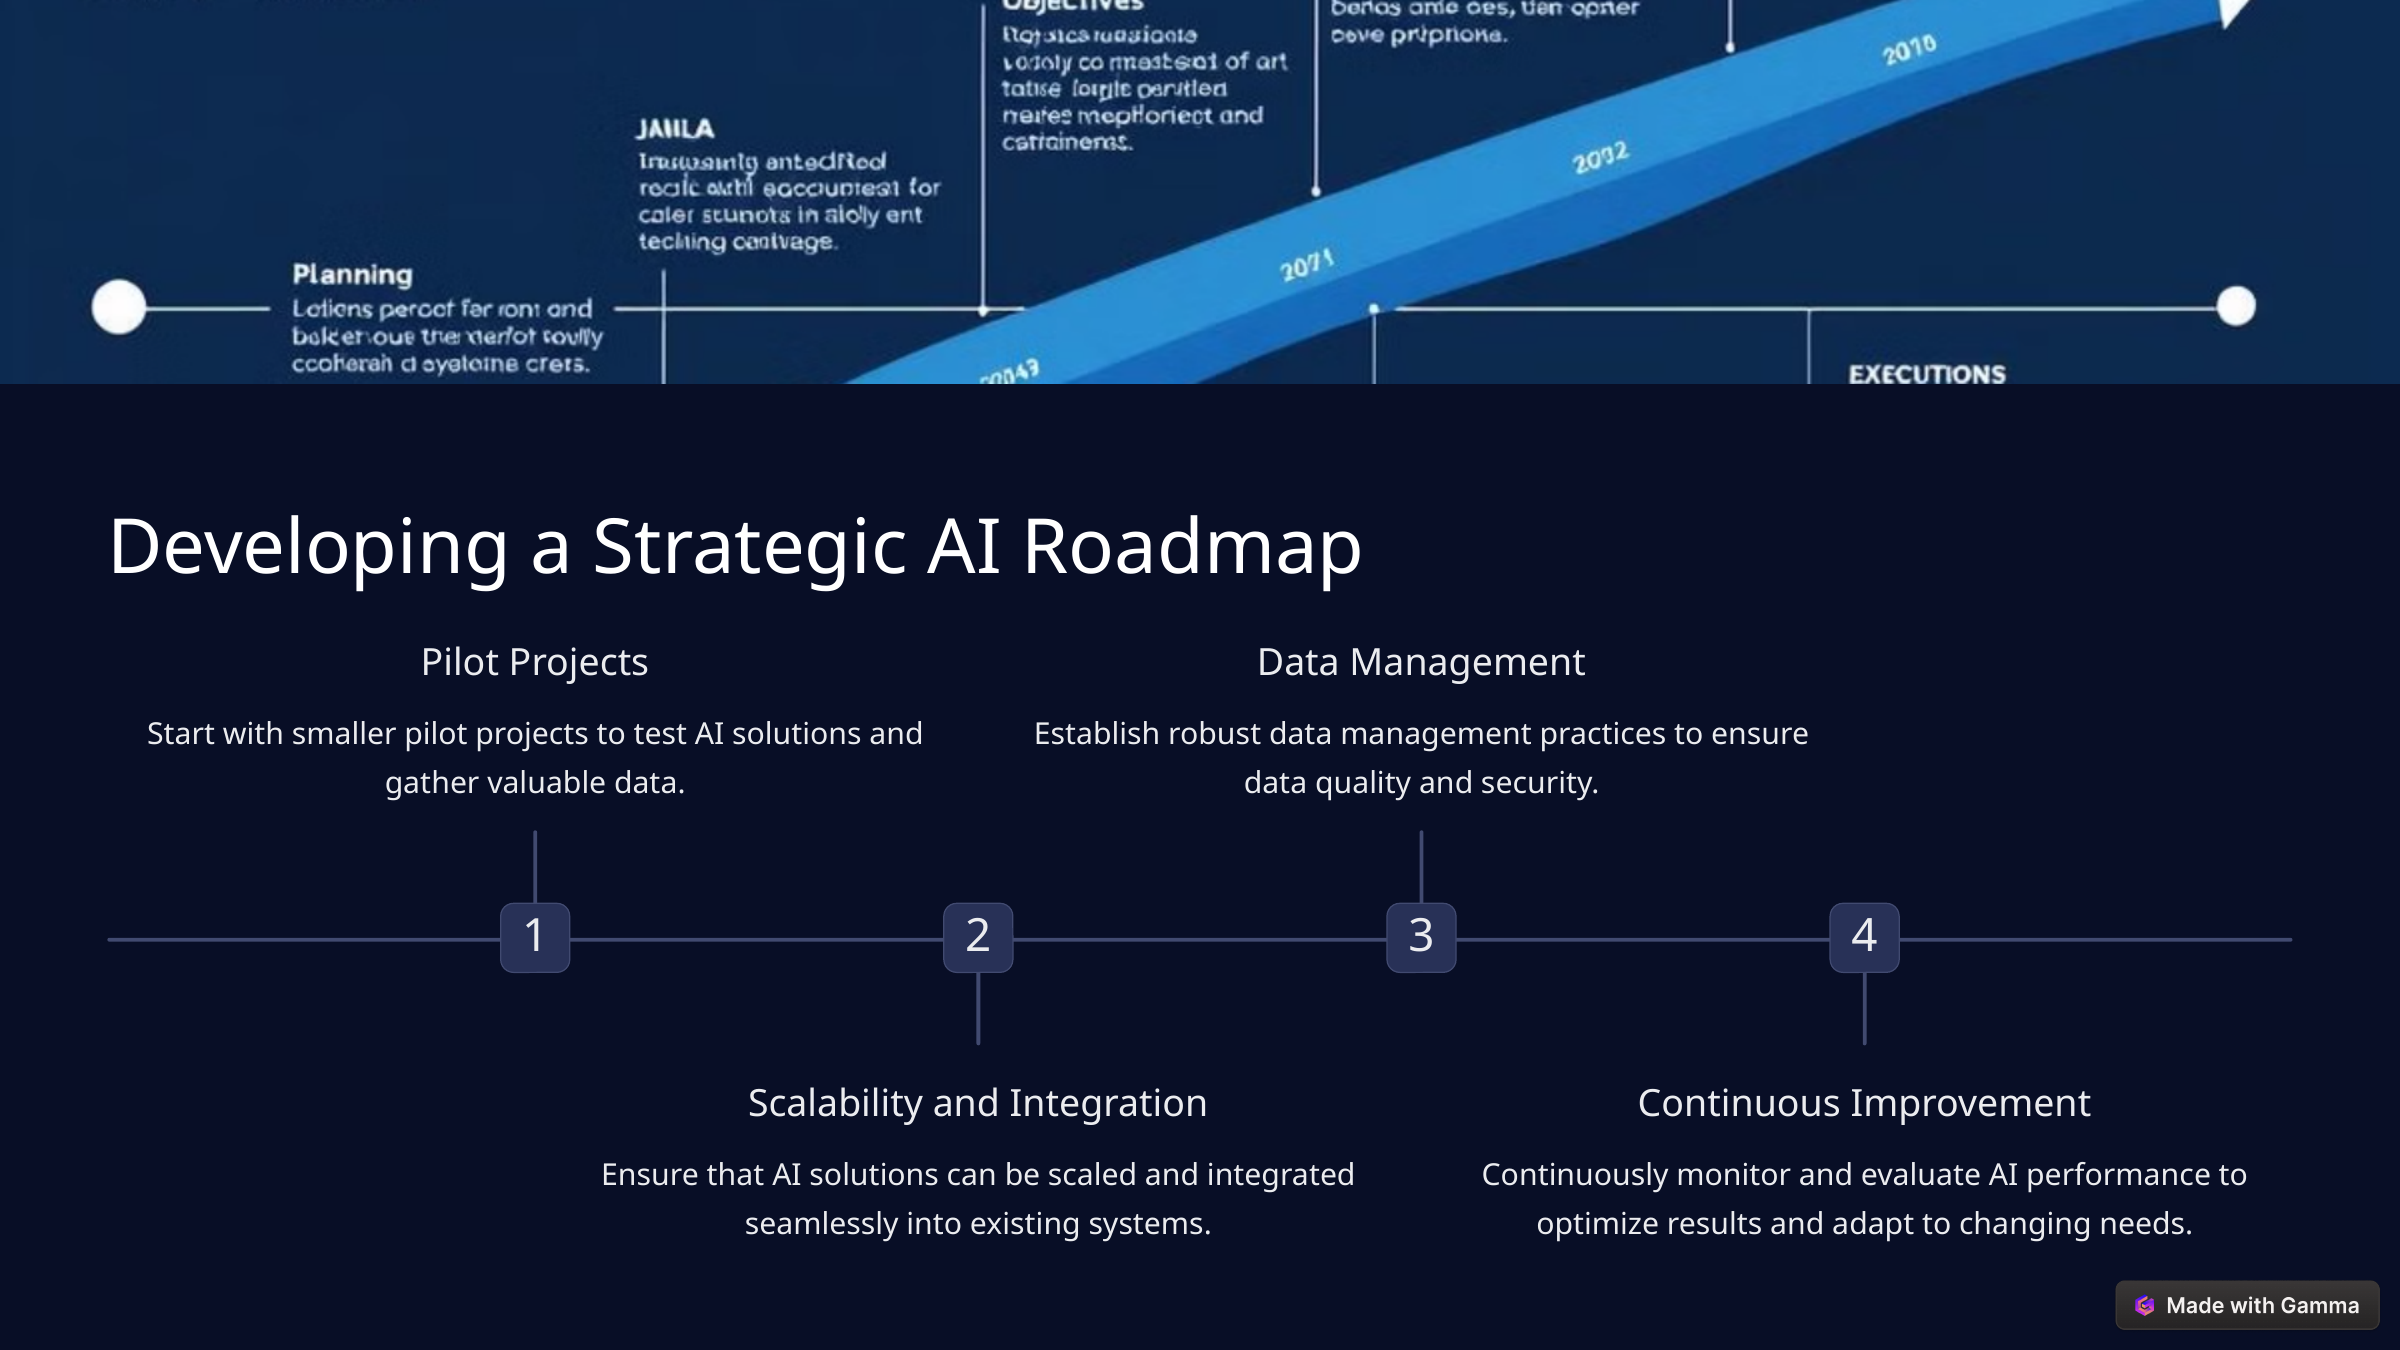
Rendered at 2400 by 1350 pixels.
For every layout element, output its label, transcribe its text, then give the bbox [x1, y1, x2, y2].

text_box 4 [1850, 914, 1879, 961]
picture [0, 0, 2400, 384]
text_box Continuous Improvement [1628, 1076, 2101, 1124]
text_box [1900, 937, 2293, 942]
text_box Developing a Strategic AI Roadmap [107, 493, 1401, 590]
text_box 3 [1408, 914, 1435, 961]
text_box [1386, 903, 1457, 973]
picture [2106, 1271, 2389, 1339]
text_box 2 [964, 914, 993, 961]
text_box [533, 830, 538, 903]
text_box [1419, 830, 1424, 903]
text_box Establish robust data management practices to ensure data quality and security. [1024, 701, 1819, 800]
text_box Pilot Projects [343, 635, 728, 683]
text_box [1457, 937, 1830, 942]
text_box [500, 903, 570, 973]
text_box [976, 973, 981, 1046]
text_box 1 [524, 914, 546, 961]
text_box [1862, 973, 1867, 1046]
text_box Ensure that AI solutions can be scaled and integrated seamlessly into existing systems. [581, 1142, 1376, 1241]
text_box [1830, 903, 1900, 973]
text_box Scalability and Integration [735, 1076, 1222, 1124]
text_box Start with smaller pilot projects to test AI solutions and gather valuable data. [138, 701, 933, 800]
text_box [1013, 937, 1386, 942]
text_box [570, 937, 943, 942]
text_box [943, 903, 1013, 973]
text_box Data Management [1229, 635, 1614, 683]
text_box [107, 937, 500, 942]
text_box Continuously monitor and evaluate AI performance to optimize results and adapt to changing needs. [1467, 1142, 2262, 1241]
